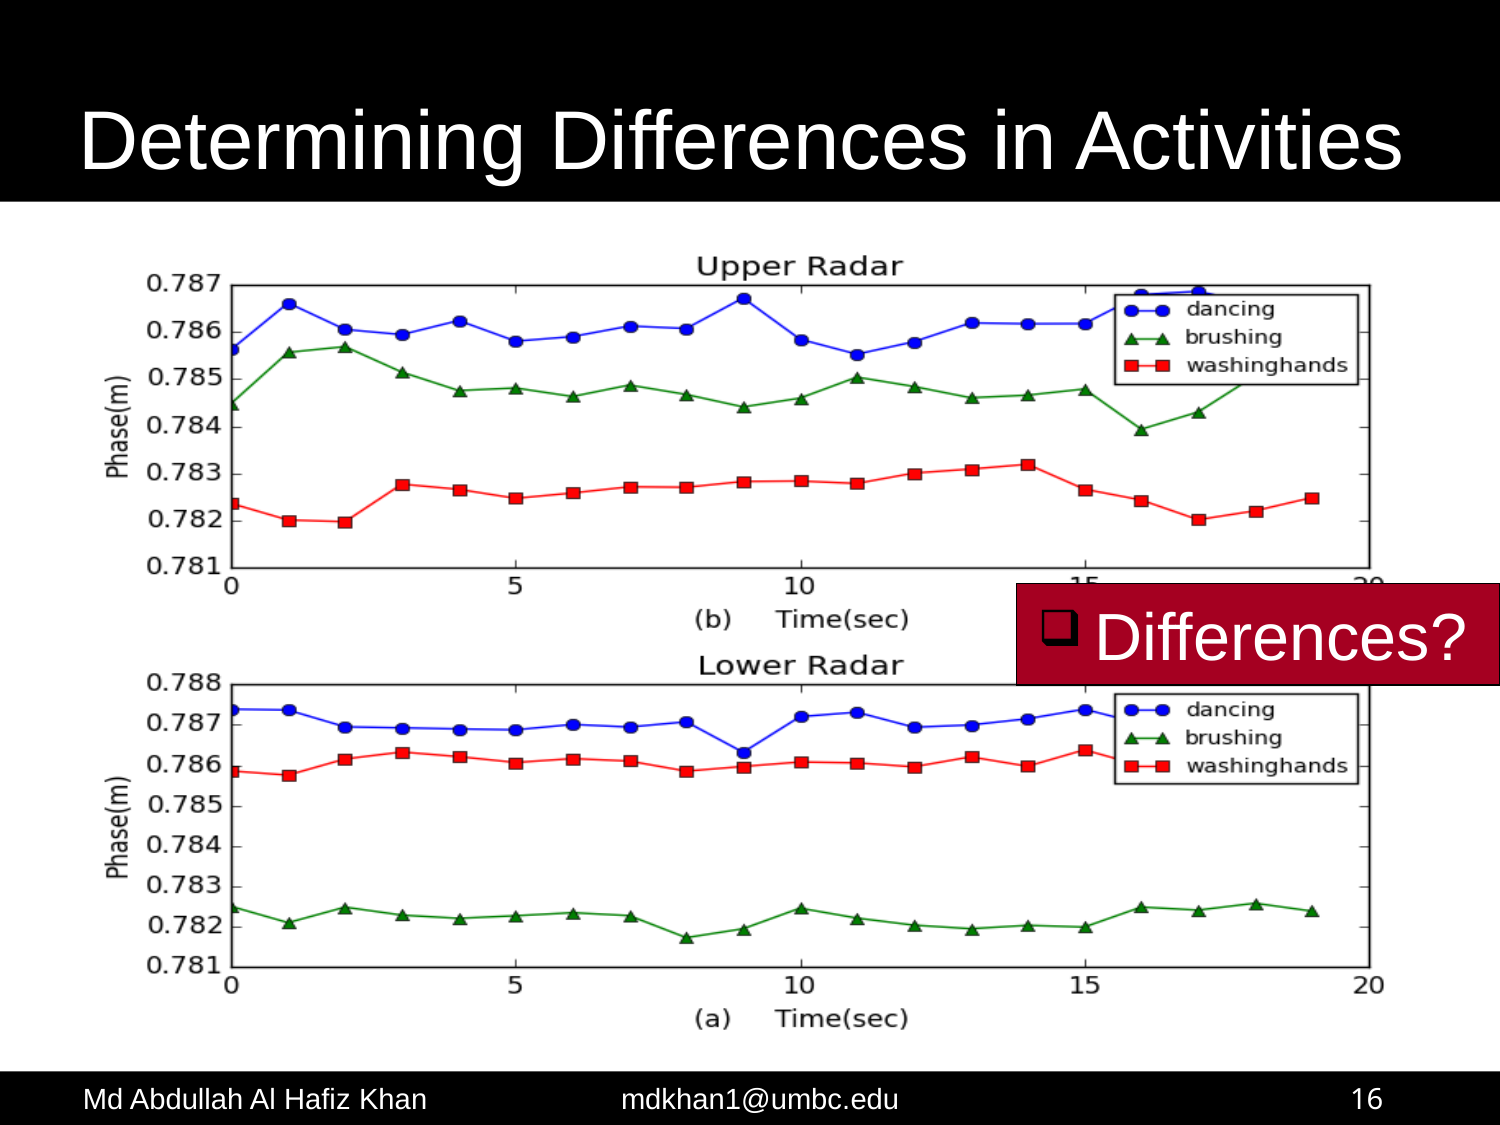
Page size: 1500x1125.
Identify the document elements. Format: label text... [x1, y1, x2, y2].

slide_number 16 [1294, 1073, 1439, 1118]
title Determining Differences in Activities [62, 68, 1436, 194]
picture [76, 230, 1416, 1054]
text_box Differences? [1421, 583, 1500, 685]
